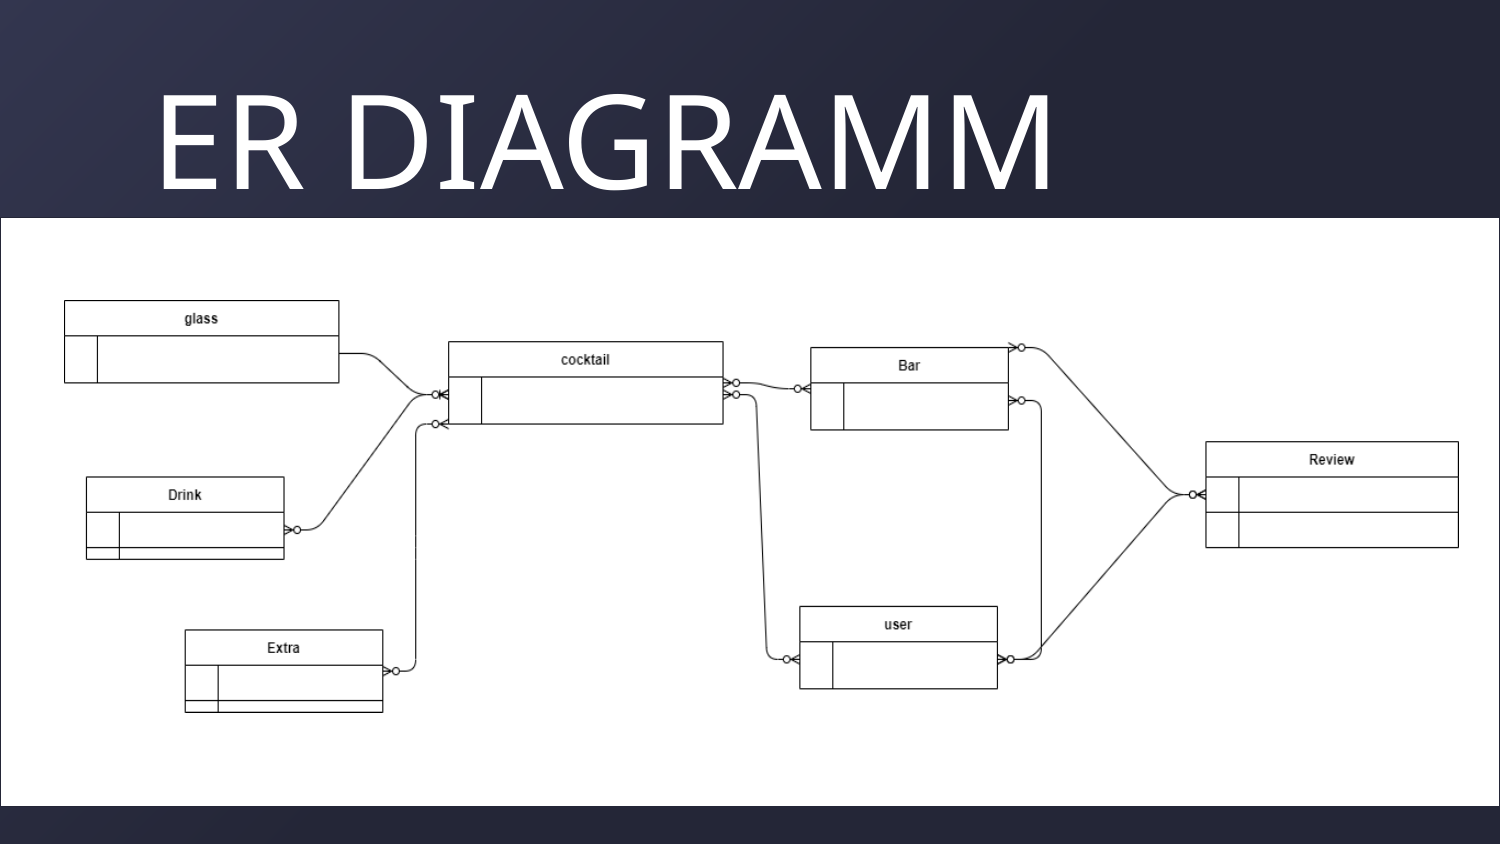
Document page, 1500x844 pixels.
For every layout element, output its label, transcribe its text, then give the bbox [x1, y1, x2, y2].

text_box ER DIAGRAMM [135, 43, 1340, 215]
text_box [0, 217, 1500, 807]
